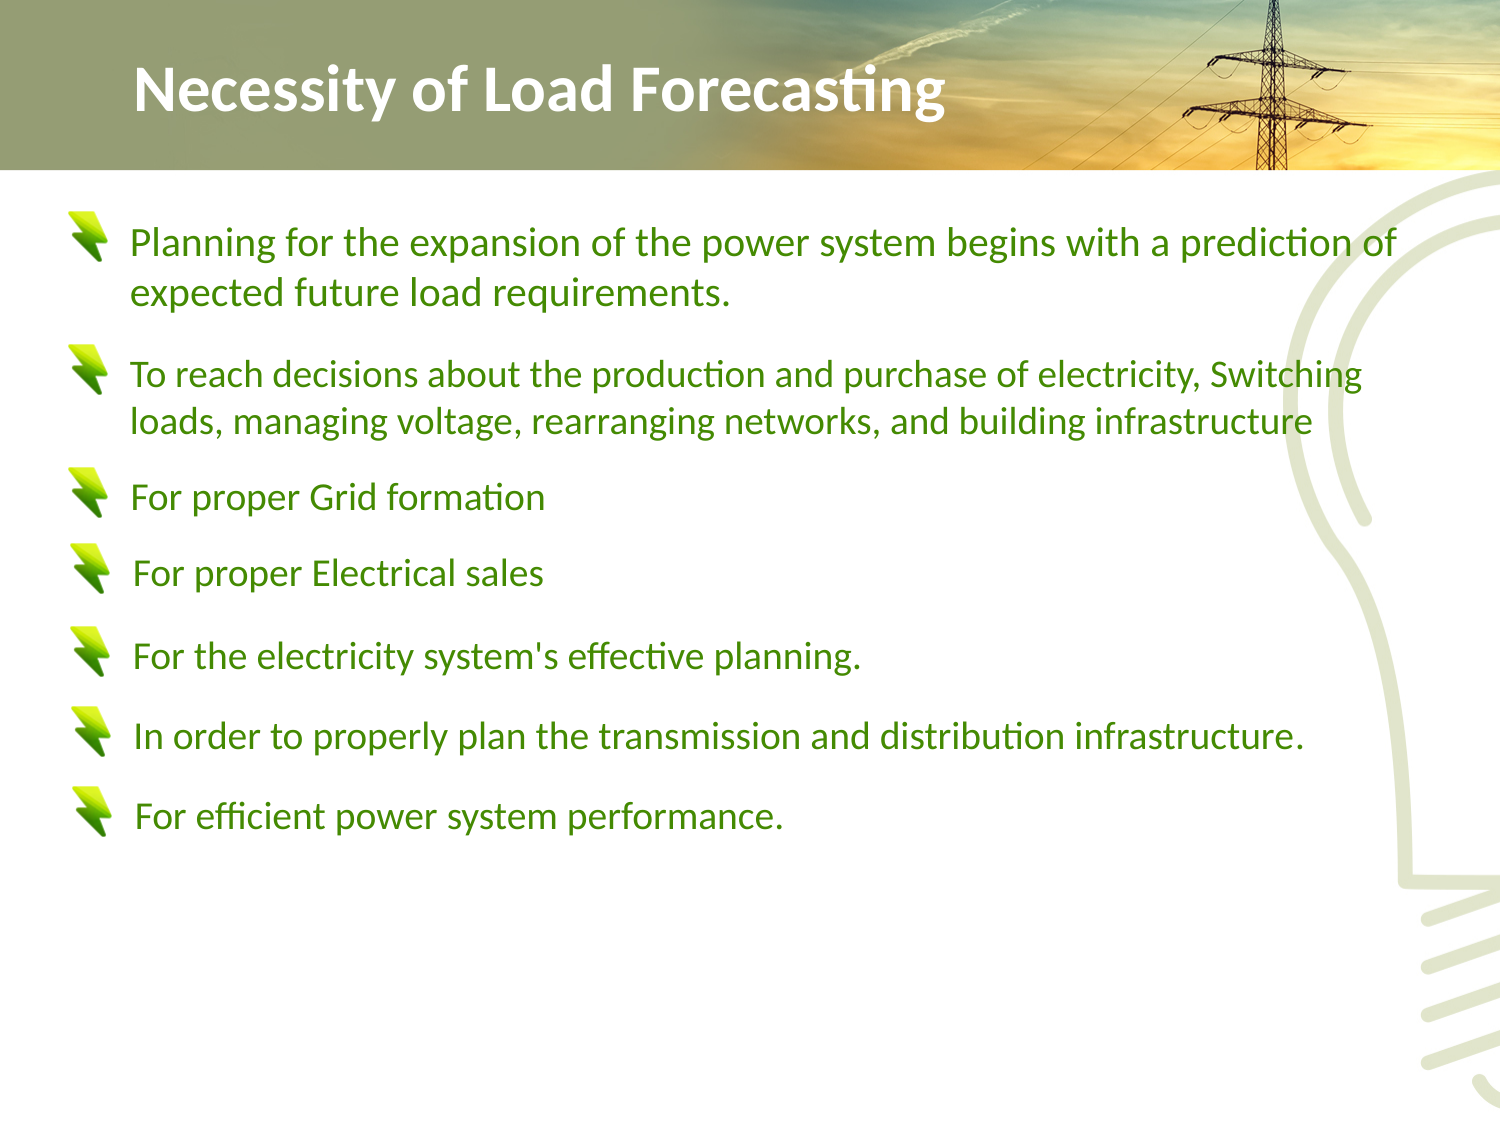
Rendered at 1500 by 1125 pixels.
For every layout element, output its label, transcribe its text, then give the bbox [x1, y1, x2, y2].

list Planning for the expansion of the power system begins with a prediction of expected future load requirements. [115, 207, 1446, 329]
text_box For proper Grid formation [121, 463, 1447, 529]
text_box In order to properly plan the transmission and distribution infrastructure. [124, 702, 1449, 768]
picture [0, 0, 1500, 1125]
text_box For the electricity system's effective planning. [123, 622, 1449, 688]
text_box To reach decisions about the production and purchase of electricity, Switching loads, managing voltage, rearranging networks, and building infrastructure [115, 340, 1446, 462]
text_box For proper Electrical sales [123, 539, 1449, 605]
title Necessity of Load Forecasting [118, 19, 1306, 150]
text_box For efficient power system performance. [125, 782, 1451, 848]
